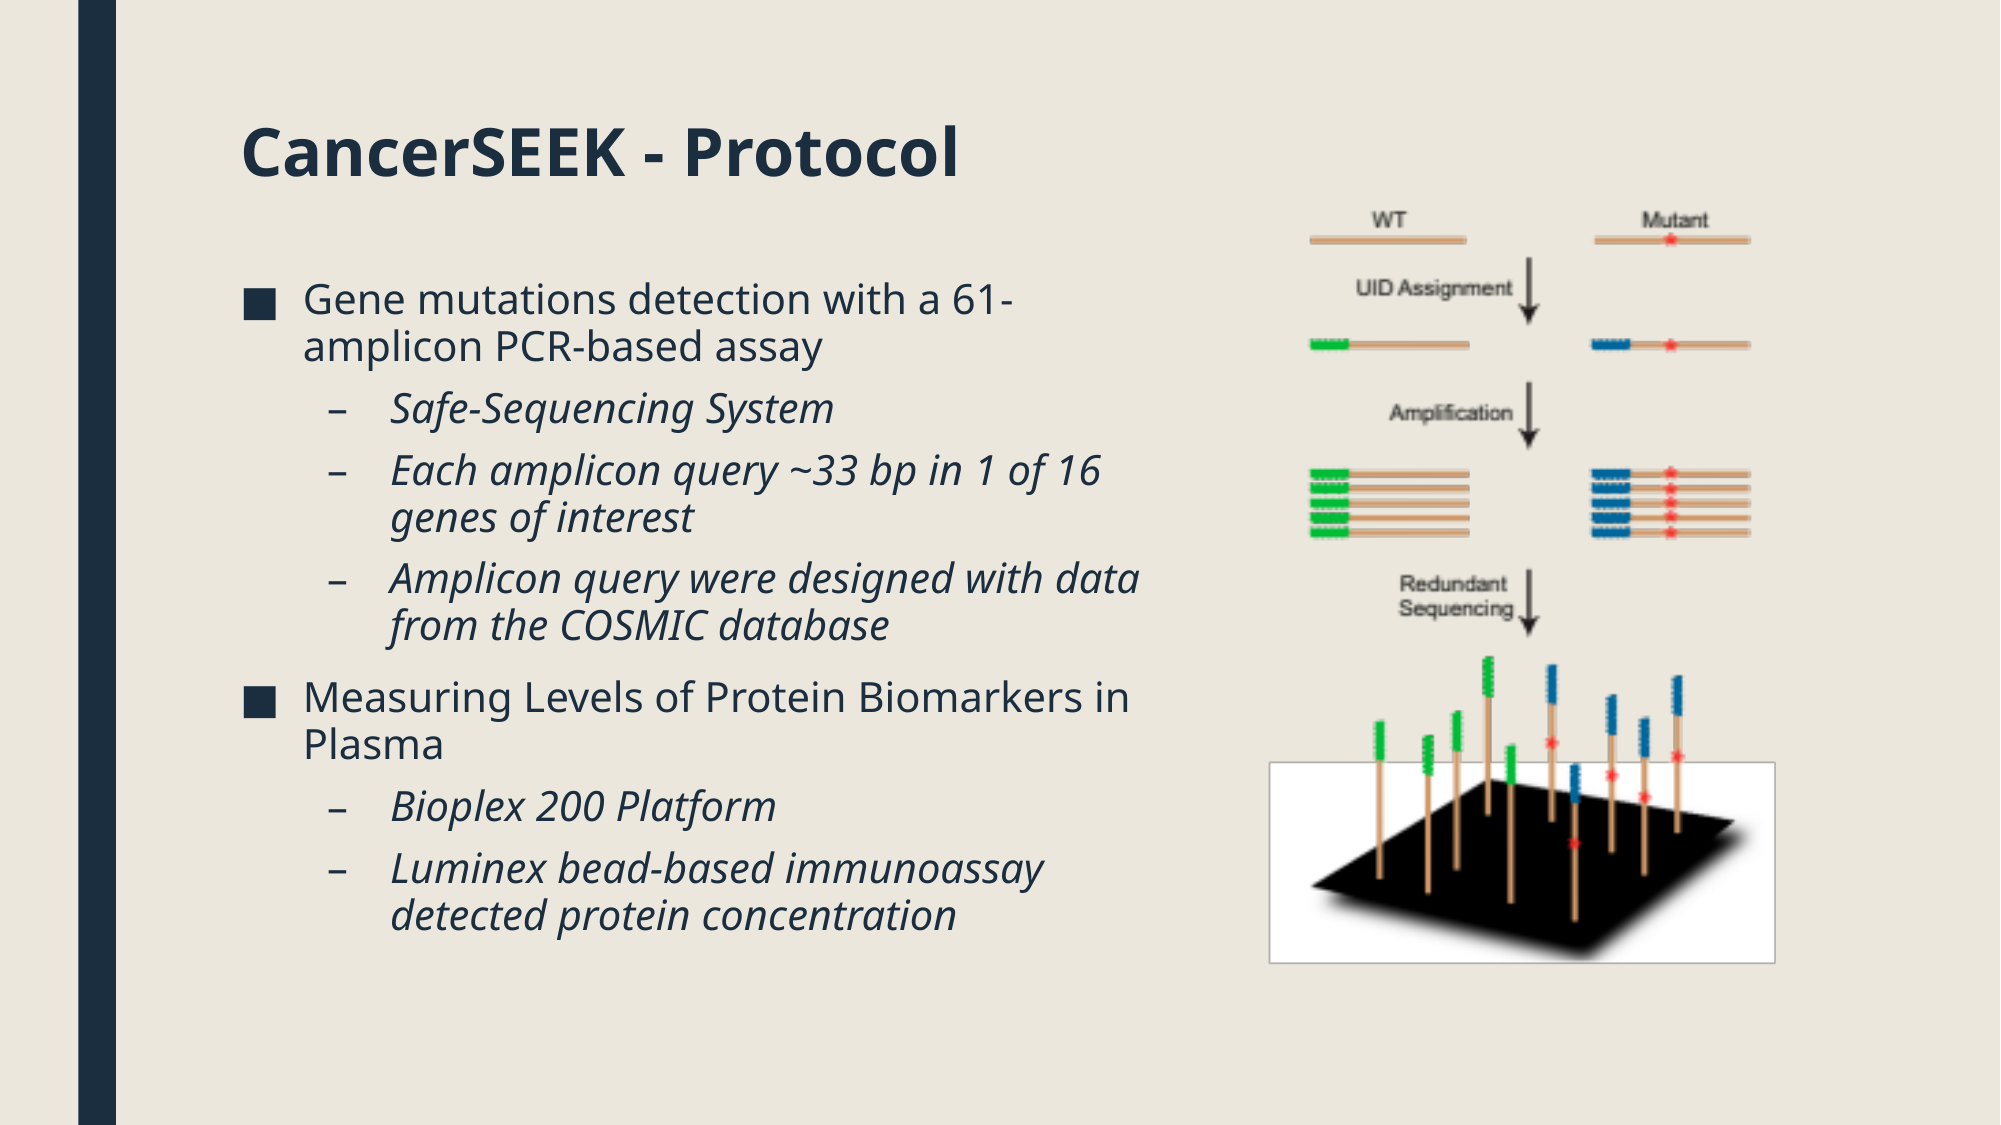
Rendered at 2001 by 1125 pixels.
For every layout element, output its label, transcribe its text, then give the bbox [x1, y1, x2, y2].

picture [1254, 185, 1800, 970]
list Gene mutations detection with a 61-amplicon PCR-based assay Safe-Sequencing System Each amplicon query ~33 bp in 1 of 16 genes of interest Amplicon query were designed with data from the COSMIC database Measuring Levels of Protein Biomarkers in Plasma Bioplex 200 Platform Luminex bead-based immunoassay detected protein concentration [225, 269, 1159, 970]
title CancerSEEK - Protocol [225, 112, 1800, 234]
